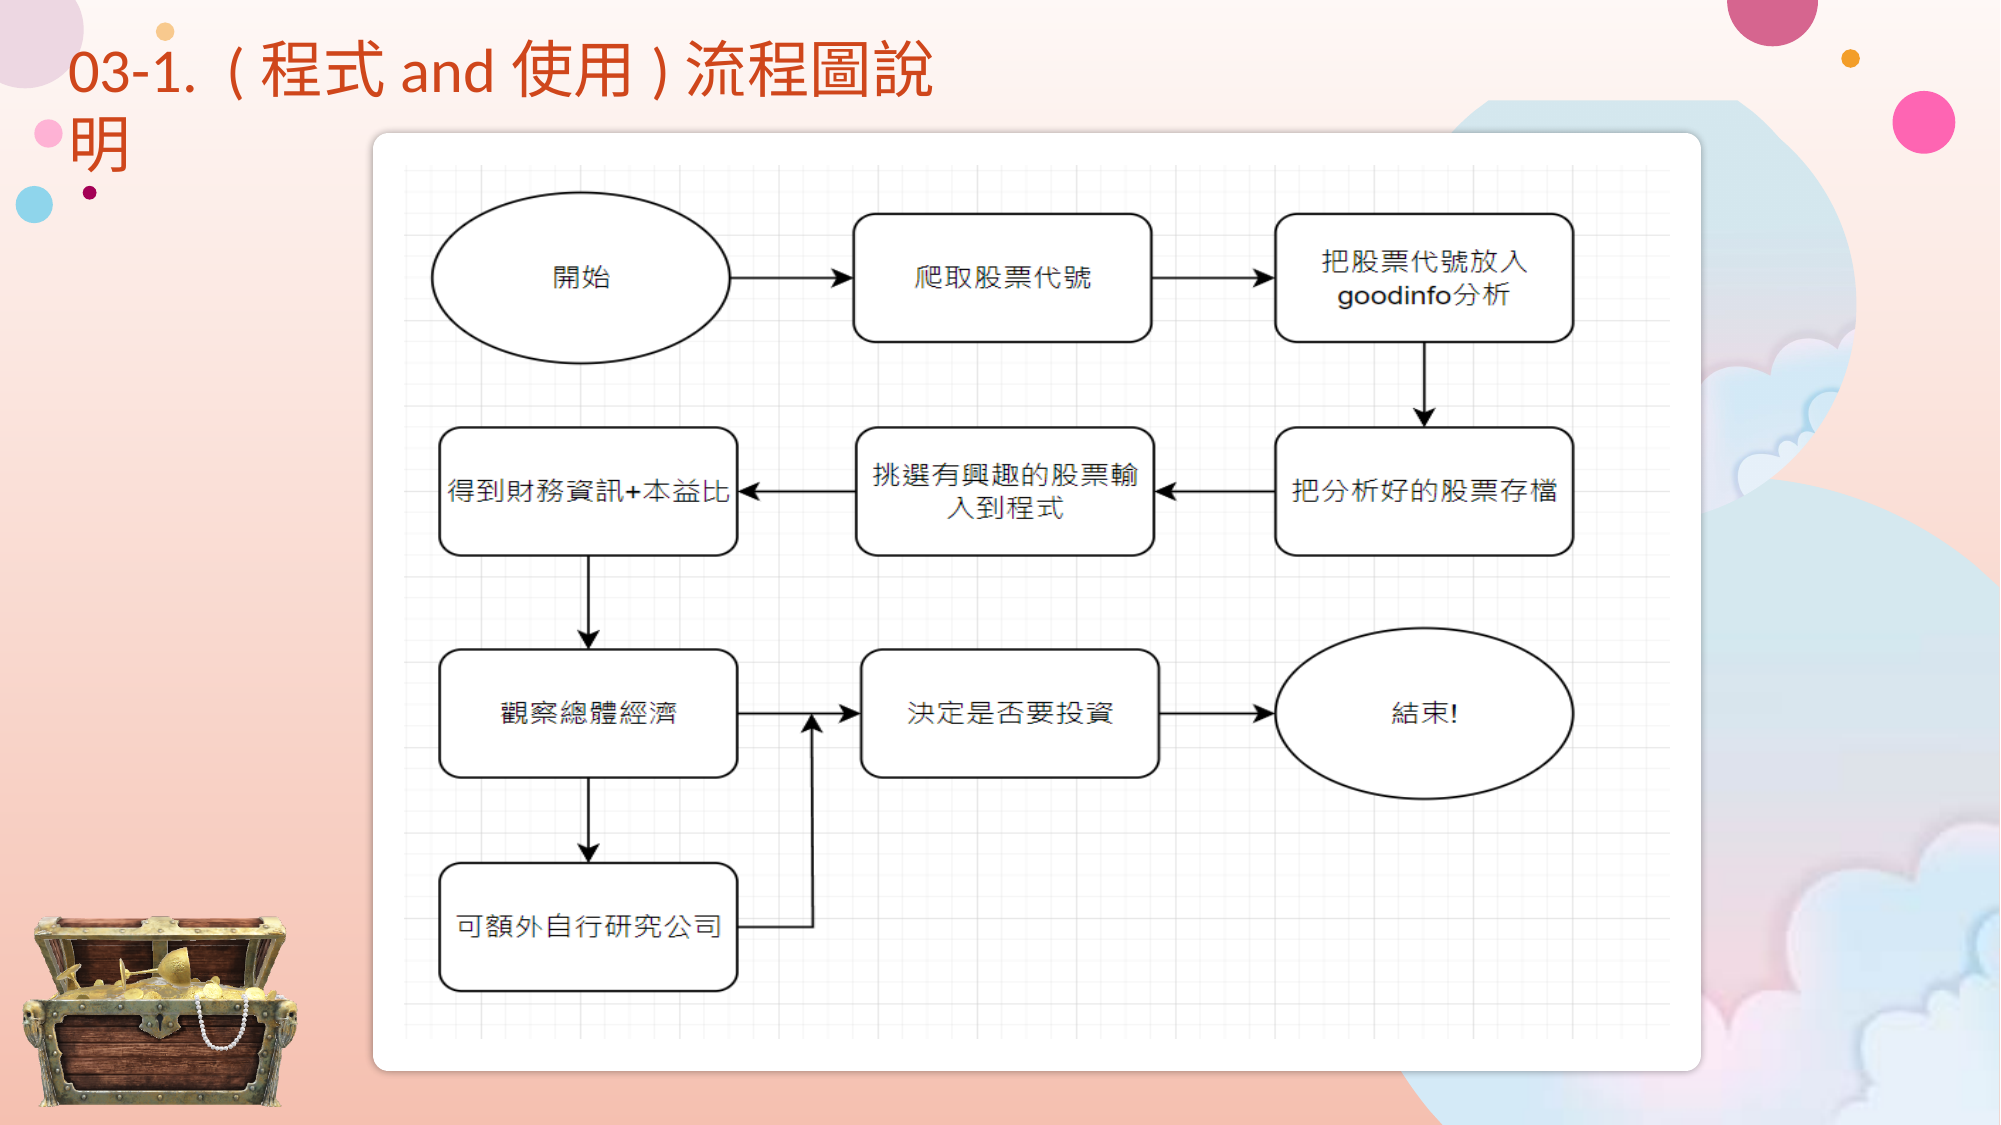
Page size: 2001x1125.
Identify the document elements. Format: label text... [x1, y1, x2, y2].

picture [20, 902, 300, 1109]
text_box 03-1. (程式and使用)流程圖說明 [53, 22, 964, 188]
picture [403, 100, 2000, 1125]
